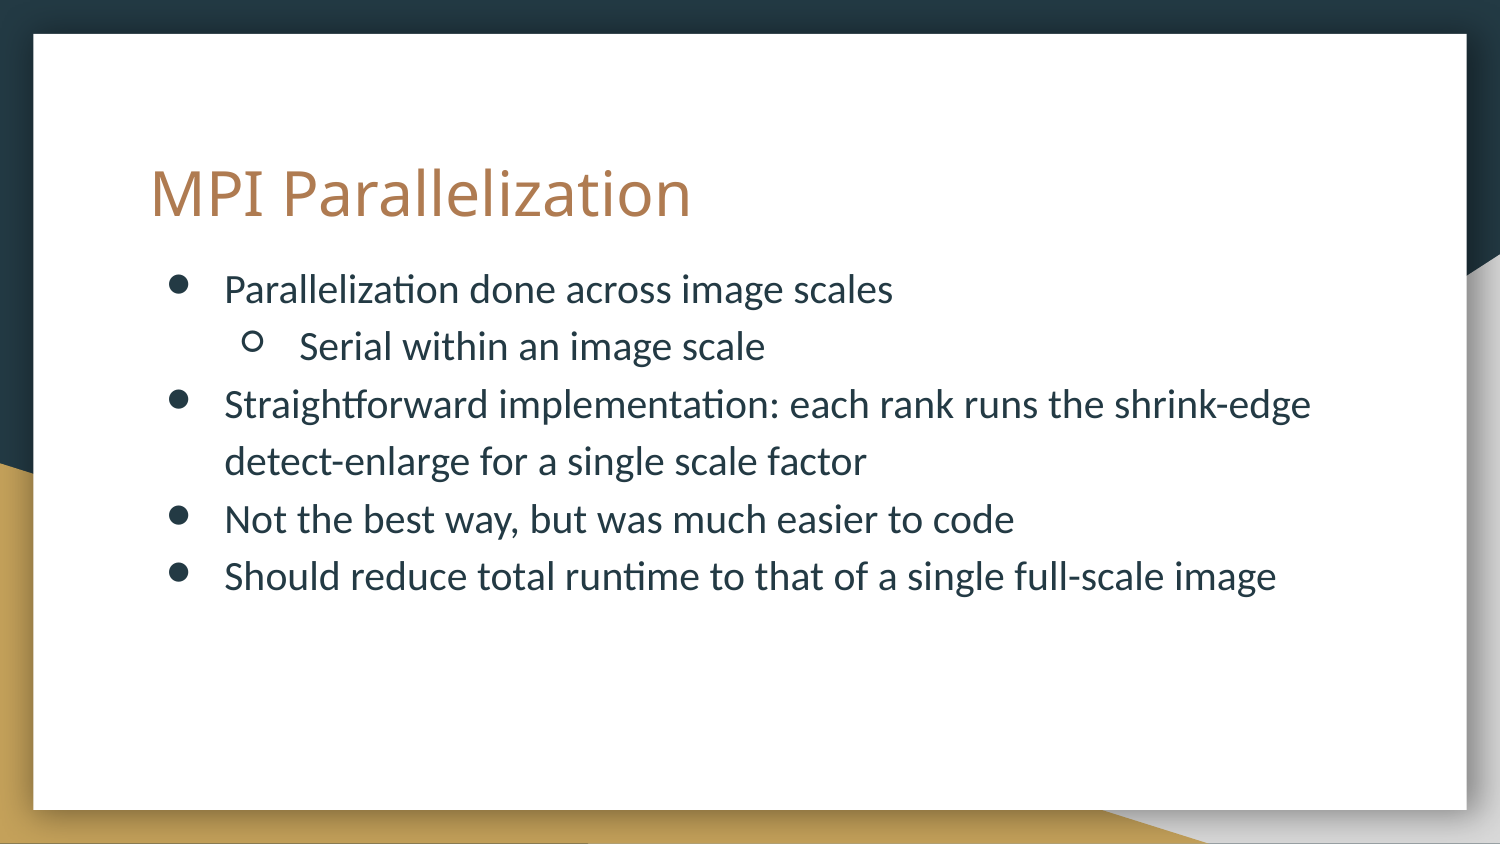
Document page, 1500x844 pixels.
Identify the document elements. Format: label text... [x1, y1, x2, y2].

list Parallelization done across image scales Serial within an image scale Straightforward implementation: each rank runs the shrink-edge detect-enlarge for a single scale factor Not the best way, but was much easier to code Should reduce total runtime to that of a single full-scale image [134, 239, 1366, 641]
title MPI Parallelization [134, 138, 1366, 239]
